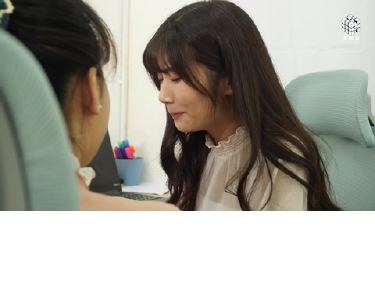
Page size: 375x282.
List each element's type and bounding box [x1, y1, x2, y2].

picture [0, 0, 375, 212]
